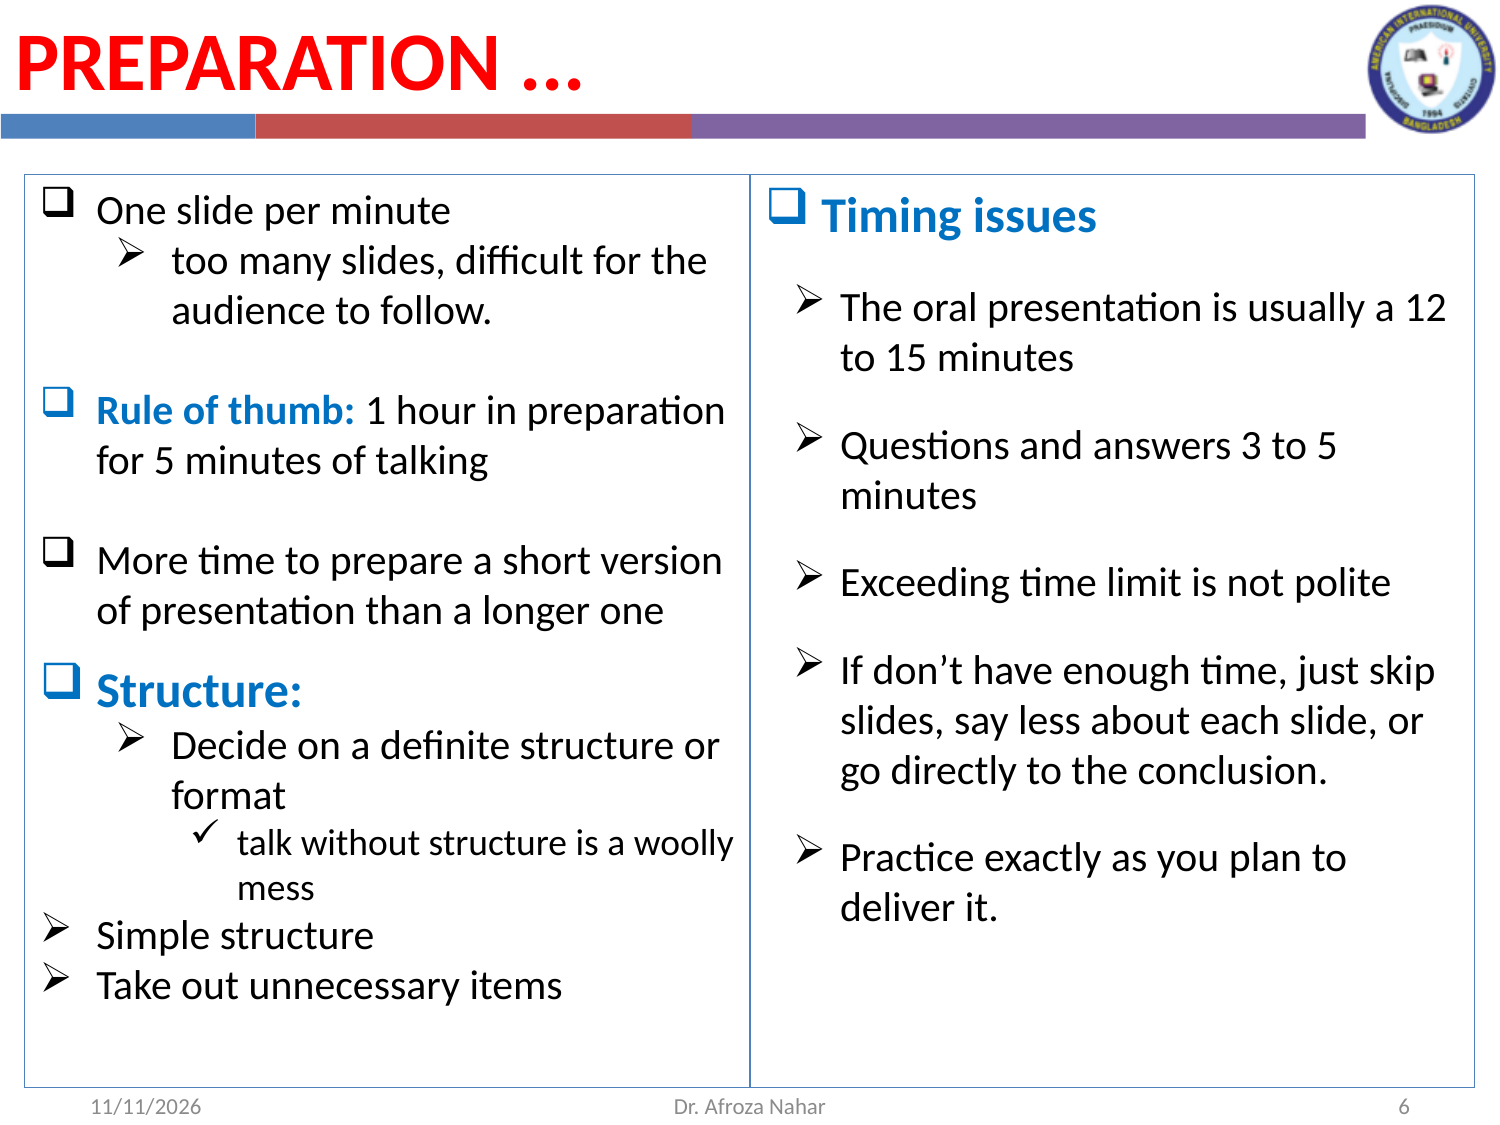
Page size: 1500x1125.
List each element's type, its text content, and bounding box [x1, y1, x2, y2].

list Preparation ... [0, 0, 1366, 114]
text_box One slide per minute too many slides, difficult for the audience to follow. Rule of thumb: 1 hour in preparation for 5 minutes of talking More time to prepare a short version of presentation than a longer one Structure: Decide on a definite structure or format talk without structure is a woolly mess Simple structure Take out unnecessary items [24, 174, 750, 1088]
footer Dr. Afroza Nahar [512, 1088, 988, 1125]
text_box Timing issues The oral presentation is usually a 12 to 15 minutes Questions and answers 3 to 5 minutes Exceeding time limit is not polite If don’t have enough time, just skip slides, say less about each slide, or go directly to the conclusion. Practice exactly as you plan to deliver it. [750, 174, 1475, 1088]
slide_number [75, 1088, 425, 1125]
picture [1365, 2, 1499, 137]
slide_number 6 [1074, 1088, 1425, 1125]
